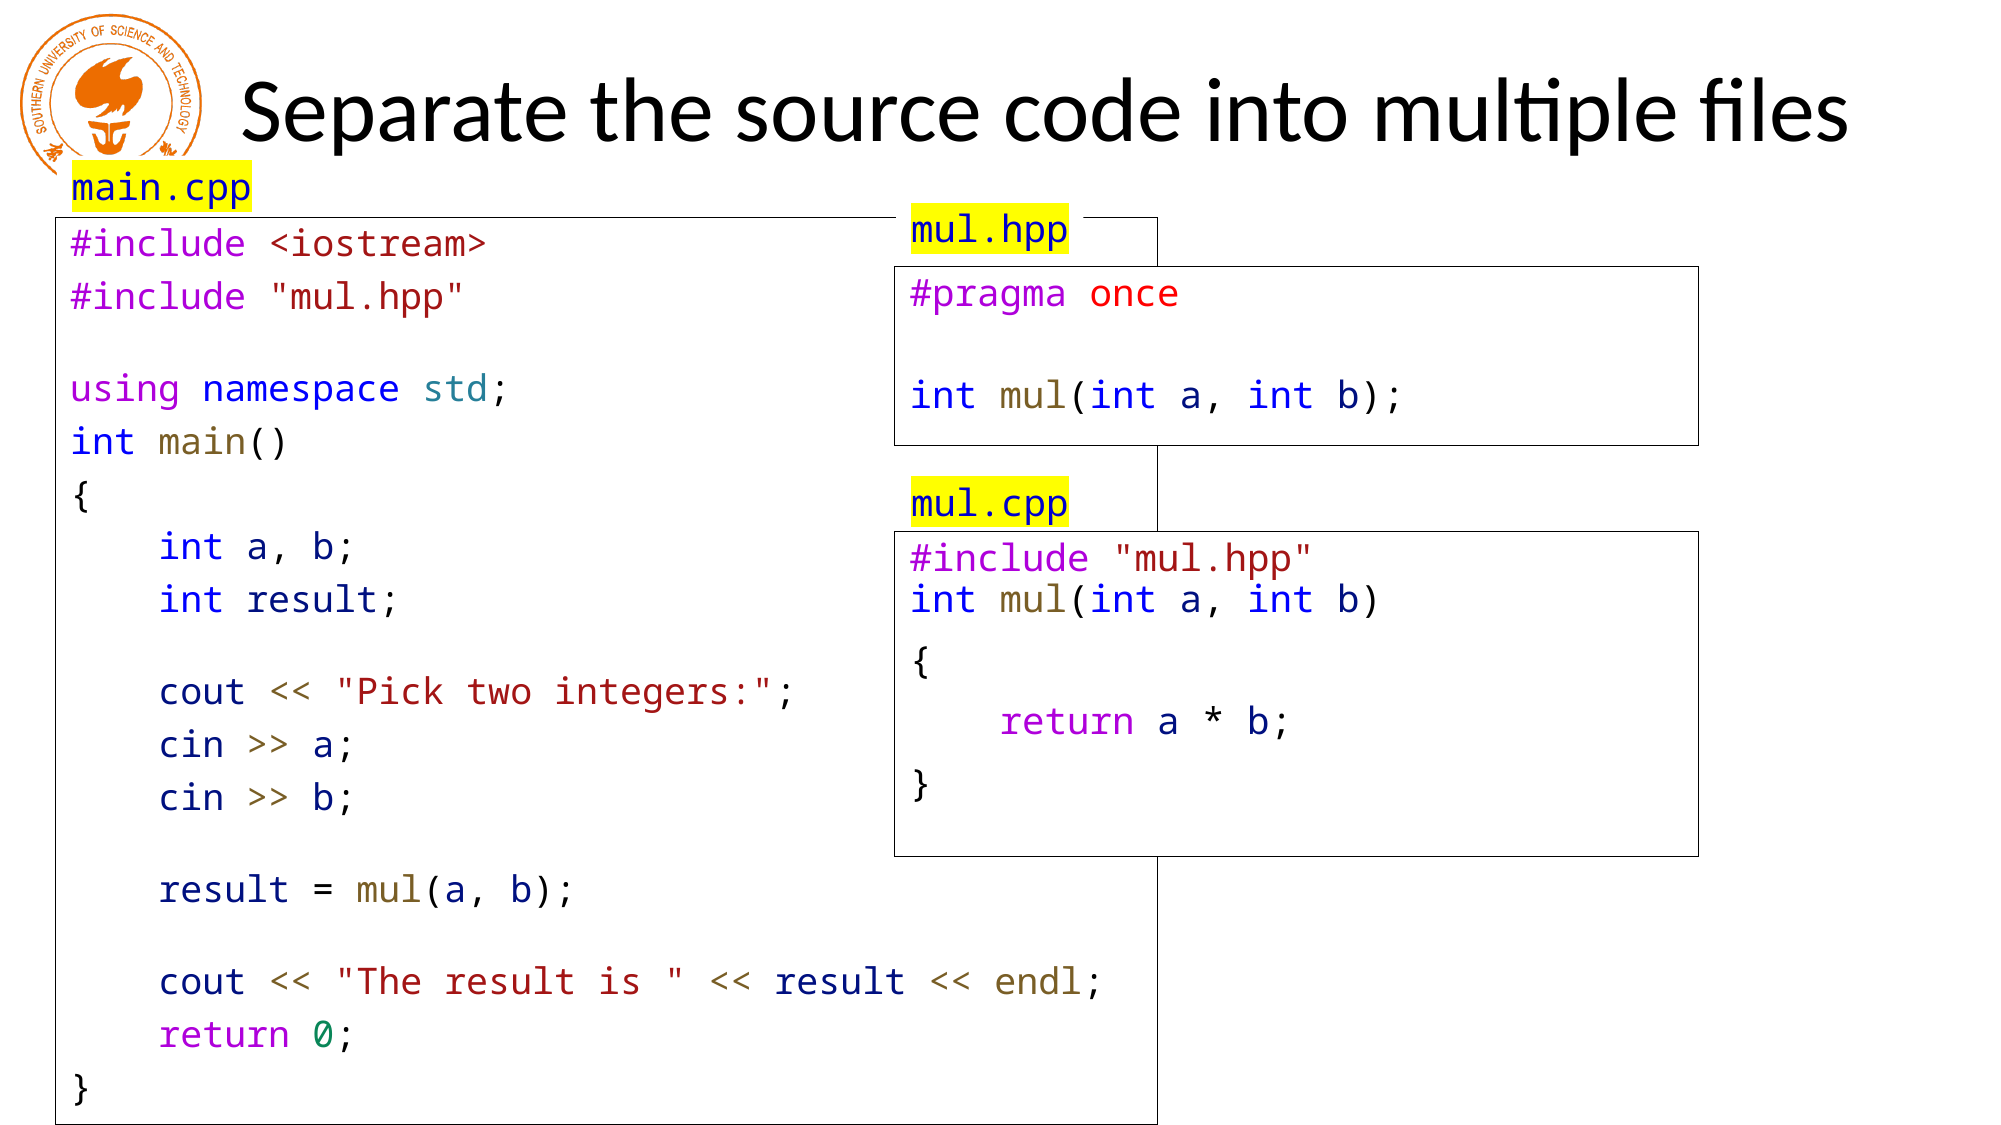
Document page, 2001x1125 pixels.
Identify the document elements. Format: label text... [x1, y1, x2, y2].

picture [18, 11, 202, 194]
text_box mul.cpp [896, 471, 1084, 531]
text_box main.cpp [56, 155, 267, 216]
title Separate the source code into multiple files [225, 43, 1951, 181]
list #include <iostream> #include "mul.hpp" using namespace std; int main() { int a, b; int result; cout << "Pick two integers:"; cin >> a; cin >> b; result = mul(a, b); cout << "The result is " << result << endl; return 0; } [55, 217, 1158, 1125]
text_box mul.hpp [896, 197, 1084, 258]
text_box #pragma once int mul(int a, int b); [894, 266, 1699, 446]
text_box #include "mul.hpp" int mul(int a, int b) { return a * b; } [894, 531, 1699, 857]
